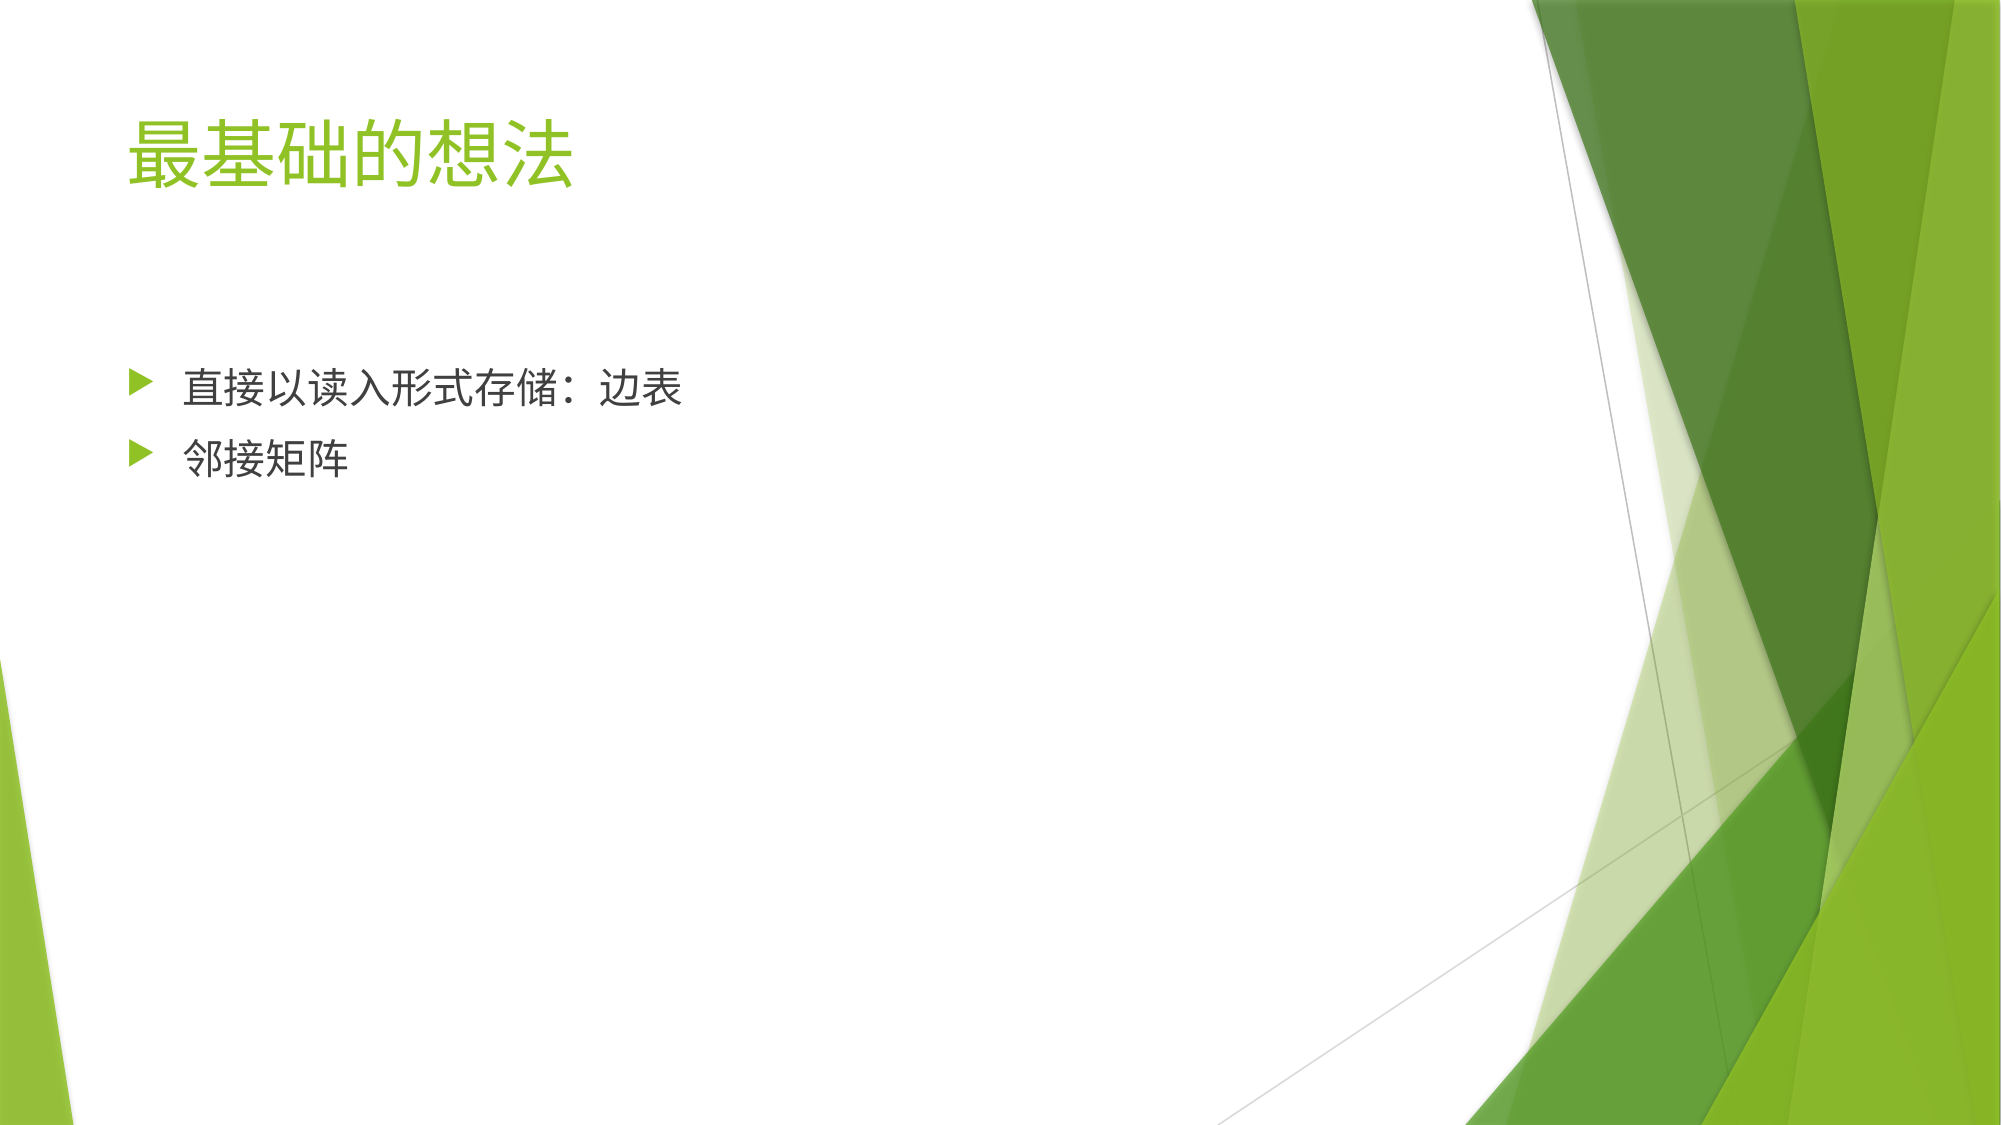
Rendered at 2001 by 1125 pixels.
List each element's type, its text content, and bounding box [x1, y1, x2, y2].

list 直接以读入形式存储：边表 邻接矩阵 [111, 354, 1522, 992]
title 最基础的想法 [111, 99, 1522, 317]
